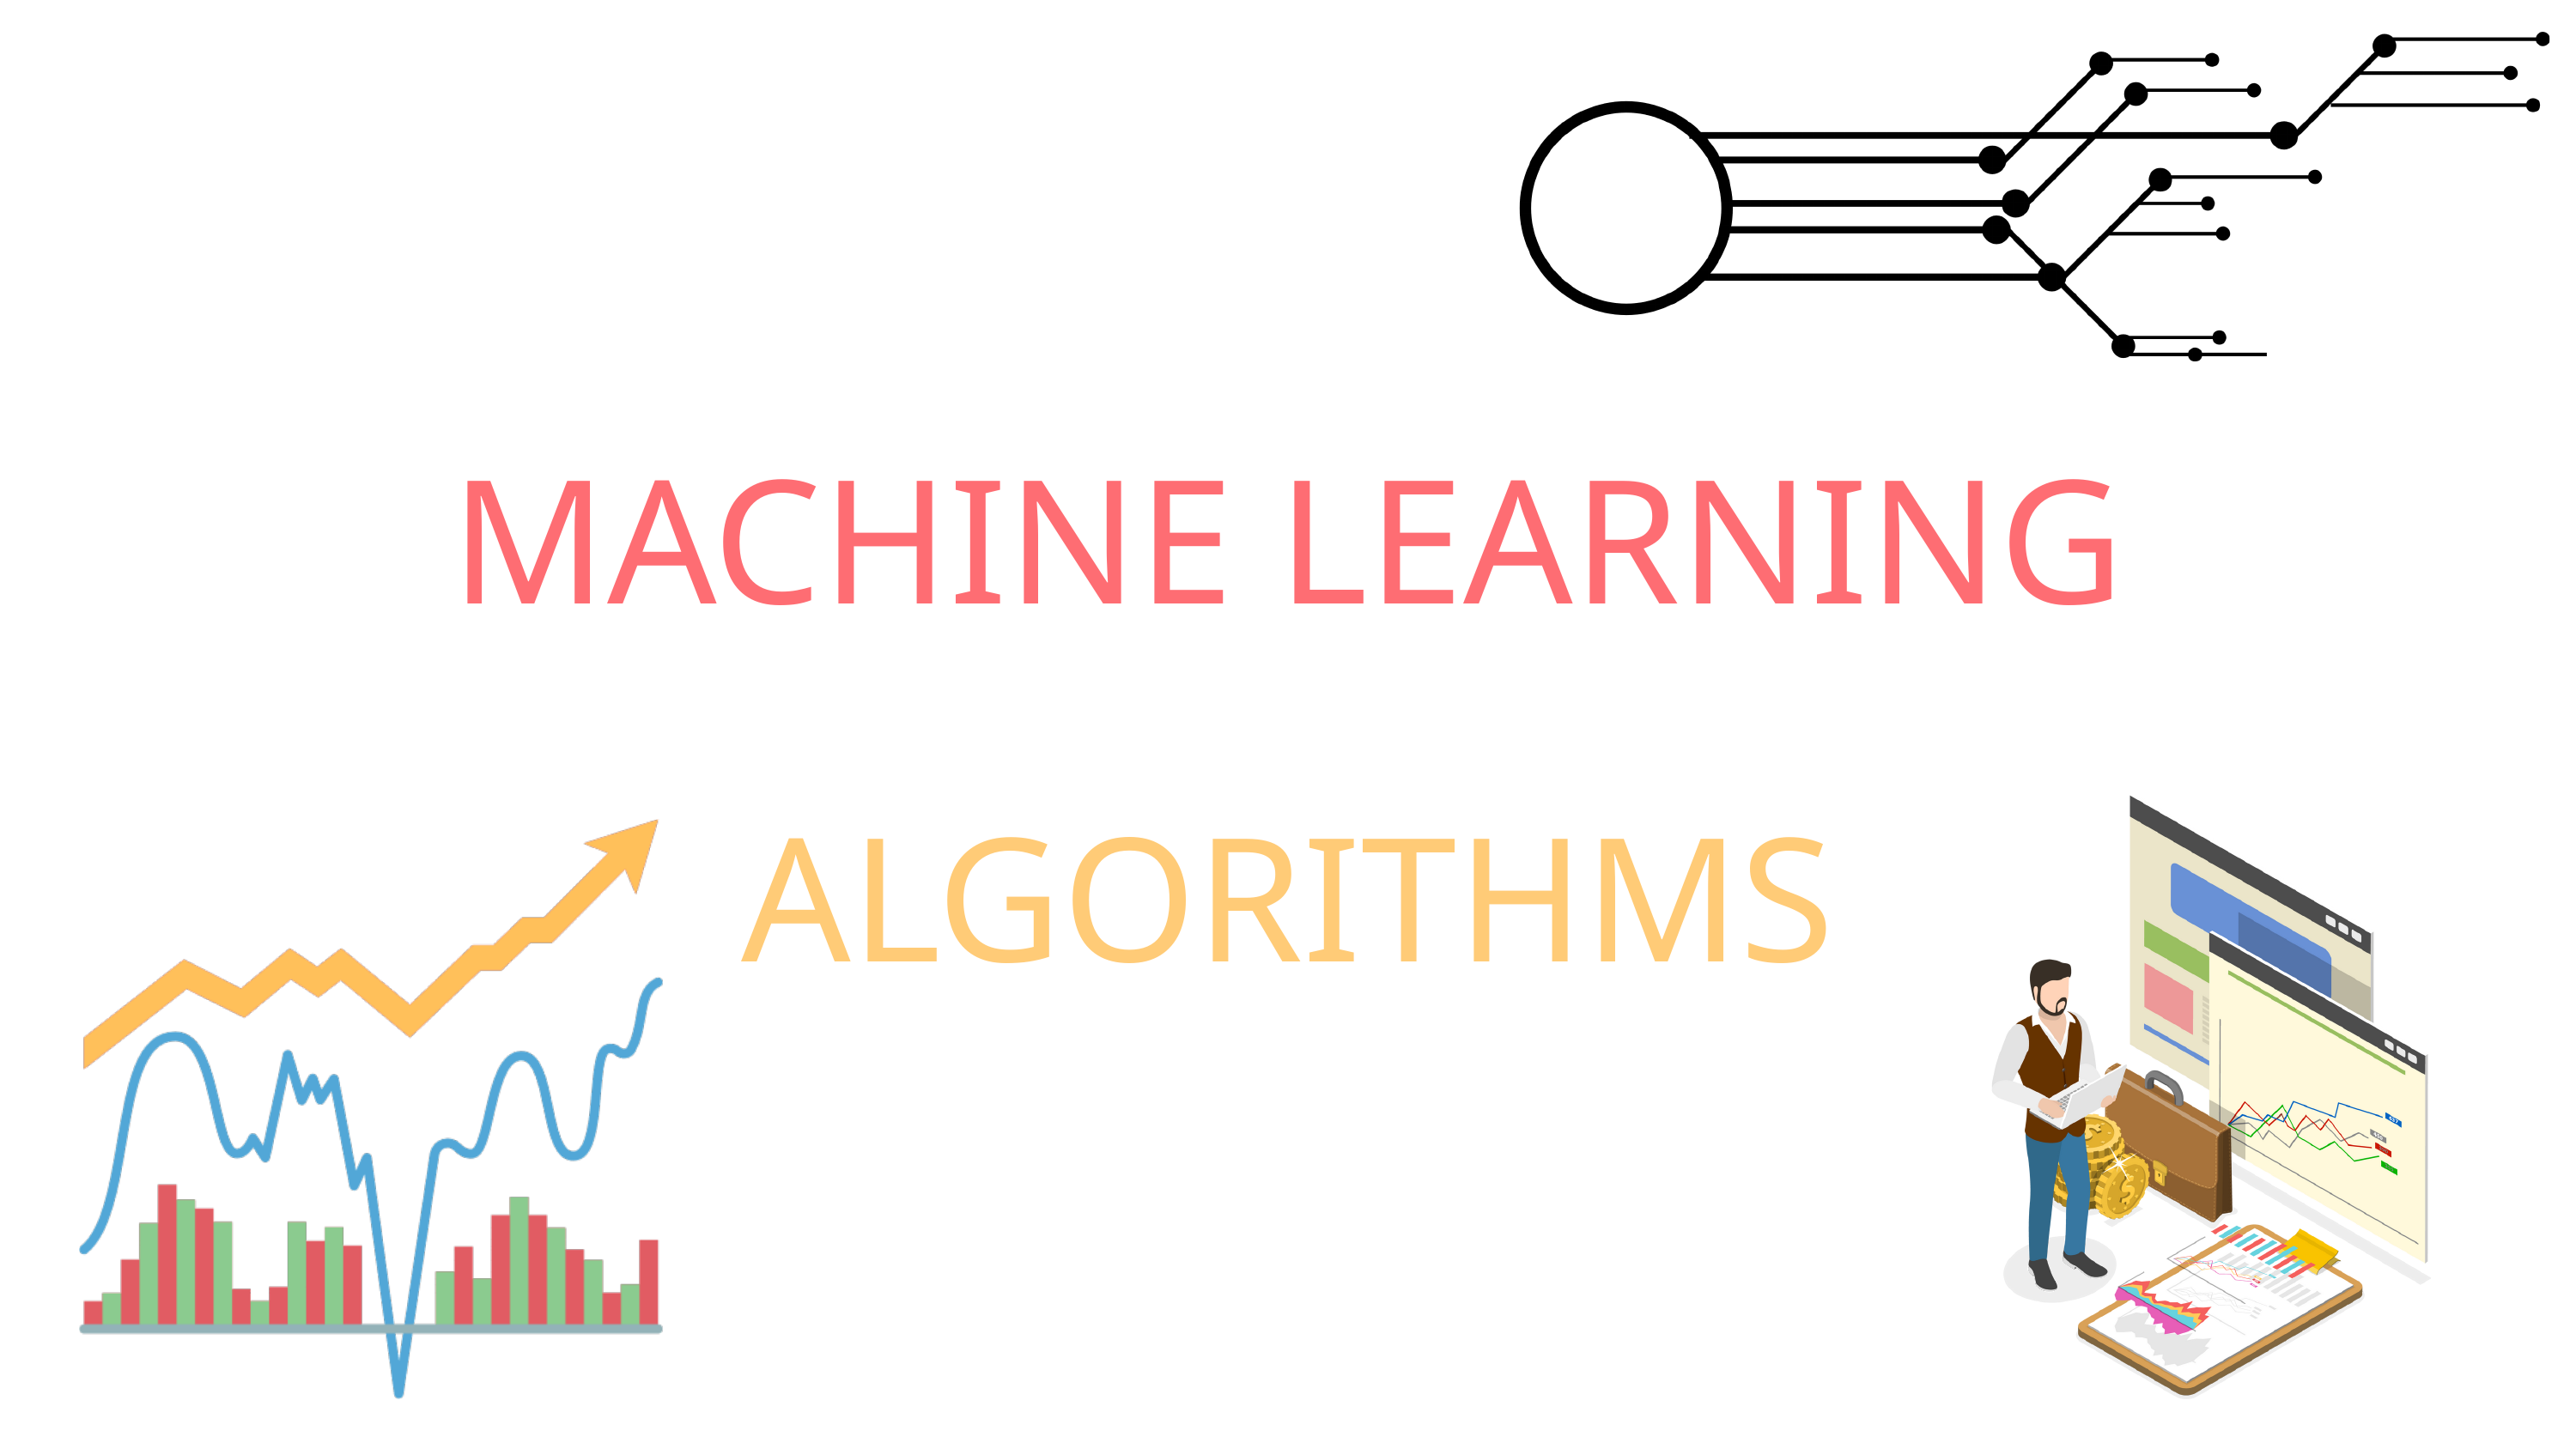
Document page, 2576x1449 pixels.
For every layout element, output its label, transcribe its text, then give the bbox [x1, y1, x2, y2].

text_box [79, 819, 664, 1399]
text_box ALGORITHMS [440, 824, 2136, 997]
text_box [1519, 32, 2550, 361]
text_box MACHINE LEARNING [440, 466, 2136, 639]
text_box [1991, 793, 2432, 1399]
